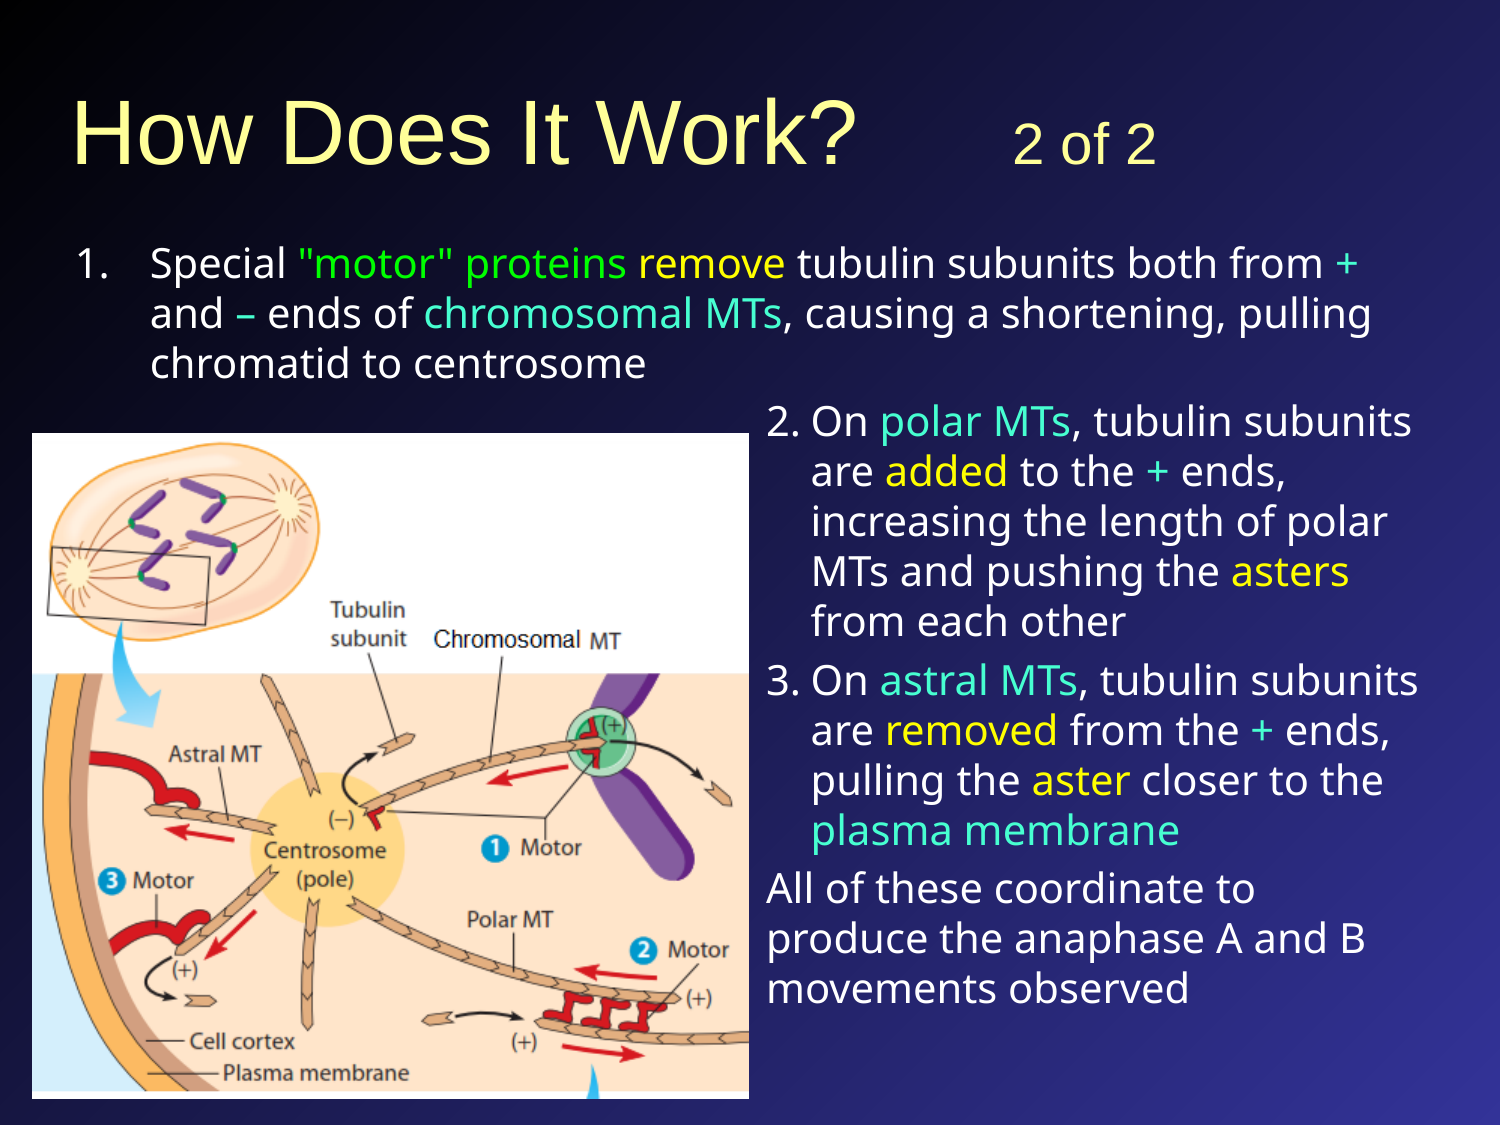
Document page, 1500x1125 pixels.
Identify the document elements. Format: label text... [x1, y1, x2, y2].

title How Does It Work? 2 of 2 [55, 65, 1435, 192]
picture [32, 433, 749, 1099]
list Special "motor" proteins remove tubulin subunits both from + and – ends of chromosomal MTs, causing a shortening, pulling chromatid to centrosome On polar MTs, tubulin subunits are added to the + ends, increasing the length of polar MTs and pushing the asters from each other On astral MTs, tubulin subunits are removed from the + ends, pulling the aster closer to the plasma membrane All of these coordinate to produce the anaphase A and B movements observed [59, 228, 1437, 1006]
